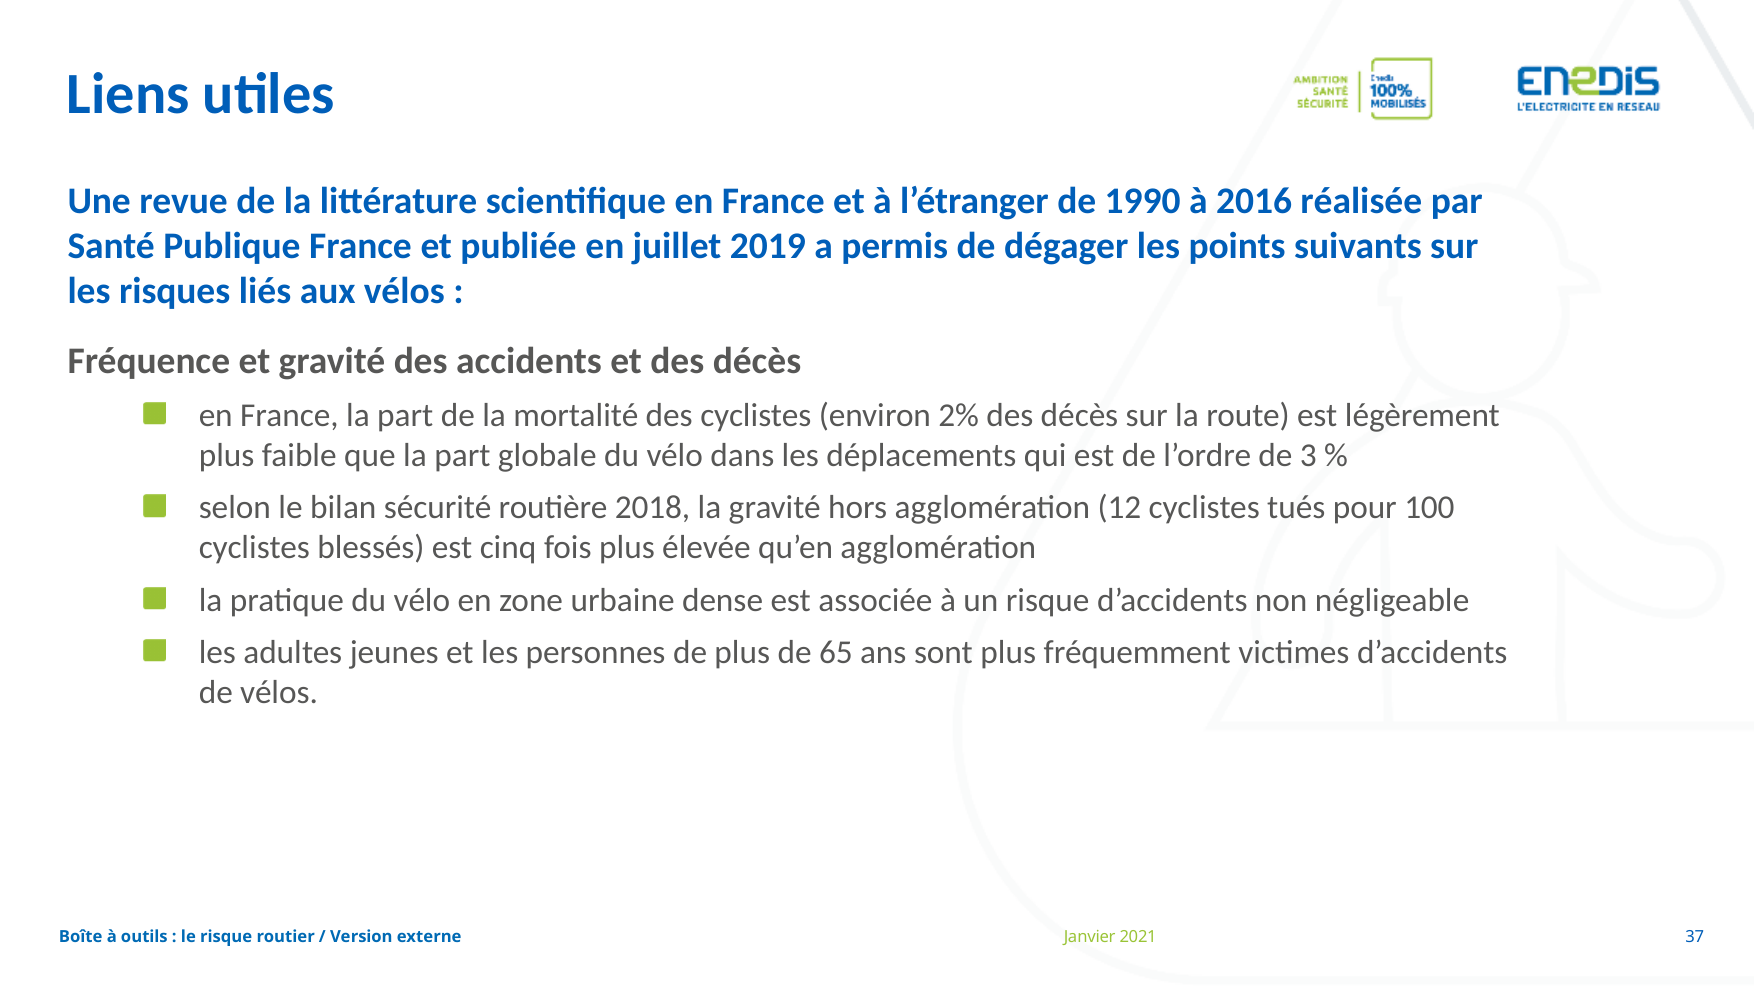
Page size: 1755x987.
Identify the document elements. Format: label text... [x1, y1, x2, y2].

text_box Une revue de la littérature scientifique en France et à l’étranger de 1990 à 2016 réalisée par Santé Publique France et publiée en juillet 2019 a permis de dégager les points suivants sur les risques liés aux vélos : Fréquence et gravité des accidents et des décès en France, la part de la mortalité des cyclistes (environ 2% des décès sur la route) est légèrement plus faible que la part globale du vélo dans les déplacements qui est de l’ordre de 3 % selon le bilan sécurité routière 2018, la gravité hors agglomération (12 cyclistes tués pour 100 cyclistes blessés) est cinq fois plus élevée qu’en agglomération la pratique du vélo en zone urbaine dense est associée à un risque d’accidents non négligeable les adultes jeunes et les personnes de plus de 65 ans sont plus fréquemment victimes d’accidents de vélos. [52, 168, 1537, 906]
picture [1, 0, 1754, 986]
text_box Liens utiles [52, 55, 1015, 119]
